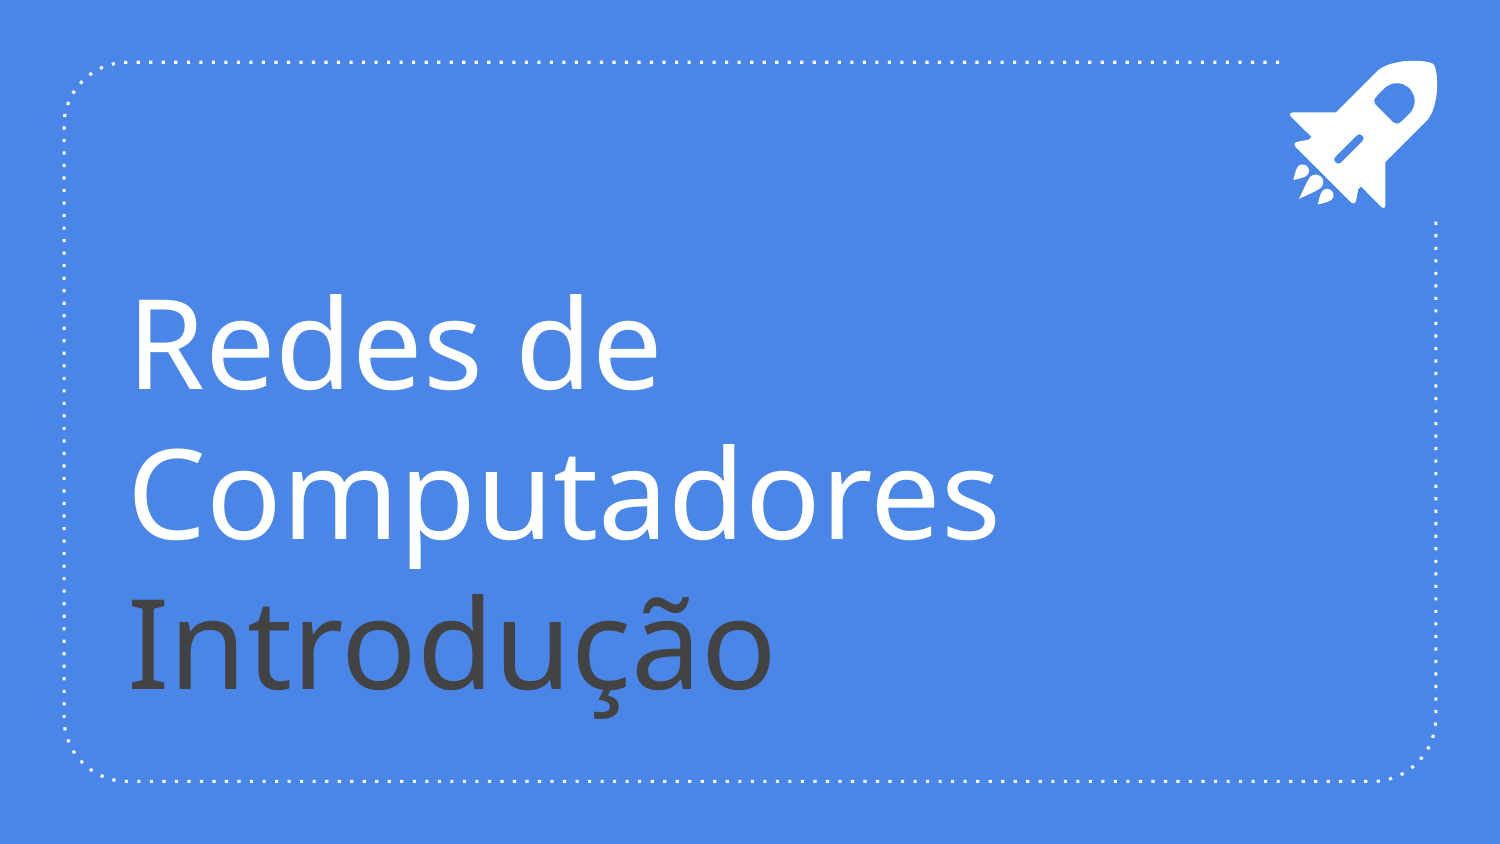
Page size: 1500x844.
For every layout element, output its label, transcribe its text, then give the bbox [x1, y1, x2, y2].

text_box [1289, 60, 1438, 209]
title Redes de Computadores Introdução [112, 539, 1388, 730]
